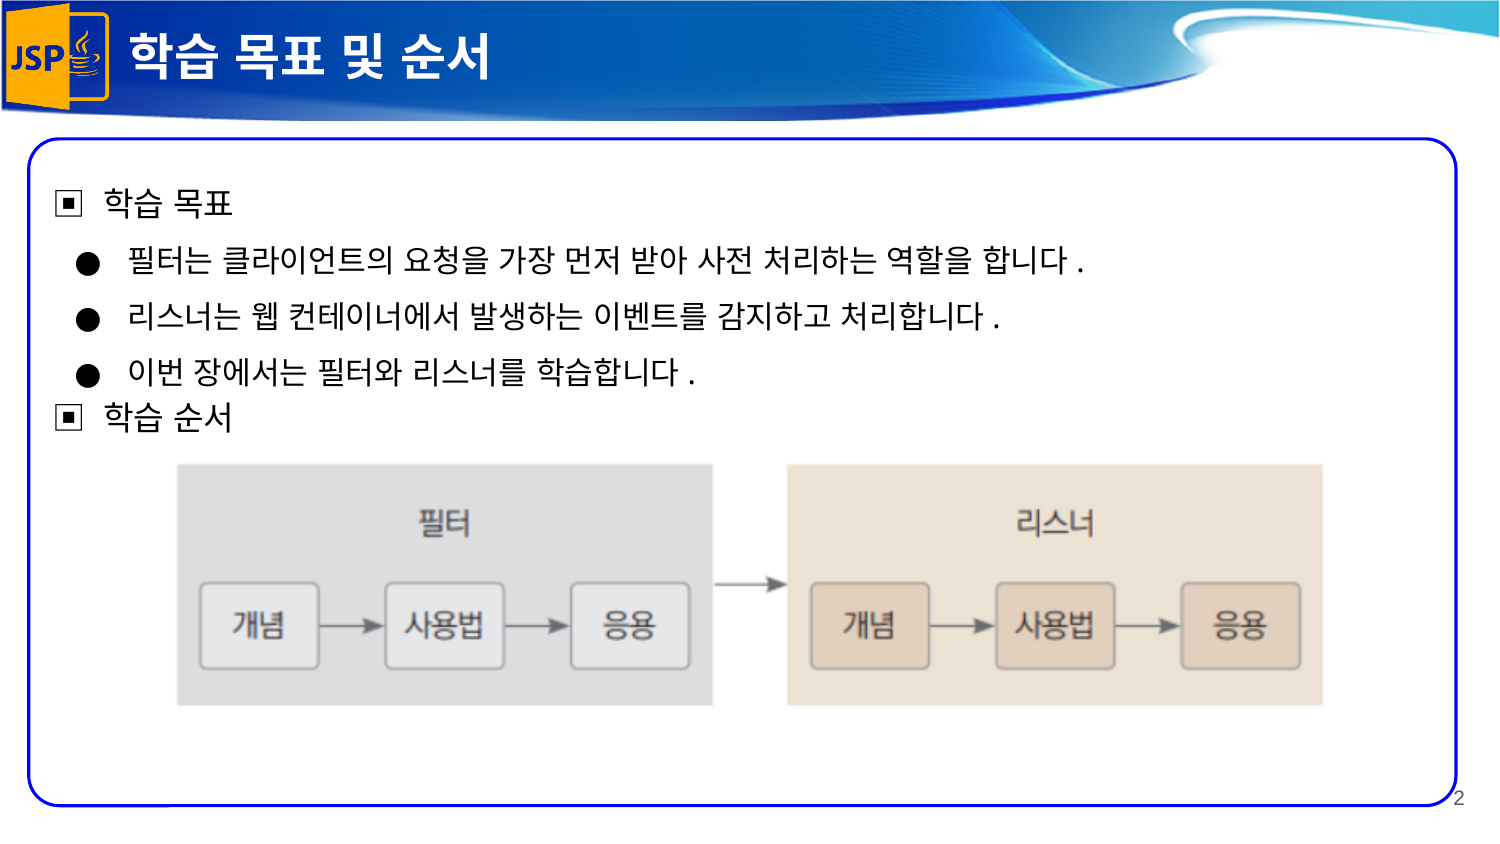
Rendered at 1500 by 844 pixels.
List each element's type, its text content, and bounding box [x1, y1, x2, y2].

slide_number ‹#› [1389, 764, 1480, 830]
title 학습 목표 및 순서 [113, 10, 1500, 105]
text_box ▣ 학습 목표 필터는 클라이언트의 요청을 가장 먼저 받아 사전 처리하는 역할을 합니다. 리스너는 웹 컨테이너에서 발생하는 이벤트를 감지하고 처리합니다. 이번 장에서는 필터와 리스너를 학습합니다. ▣ 학습 순서 [28, 138, 1457, 806]
picture [0, 0, 1500, 121]
picture [167, 452, 1333, 718]
